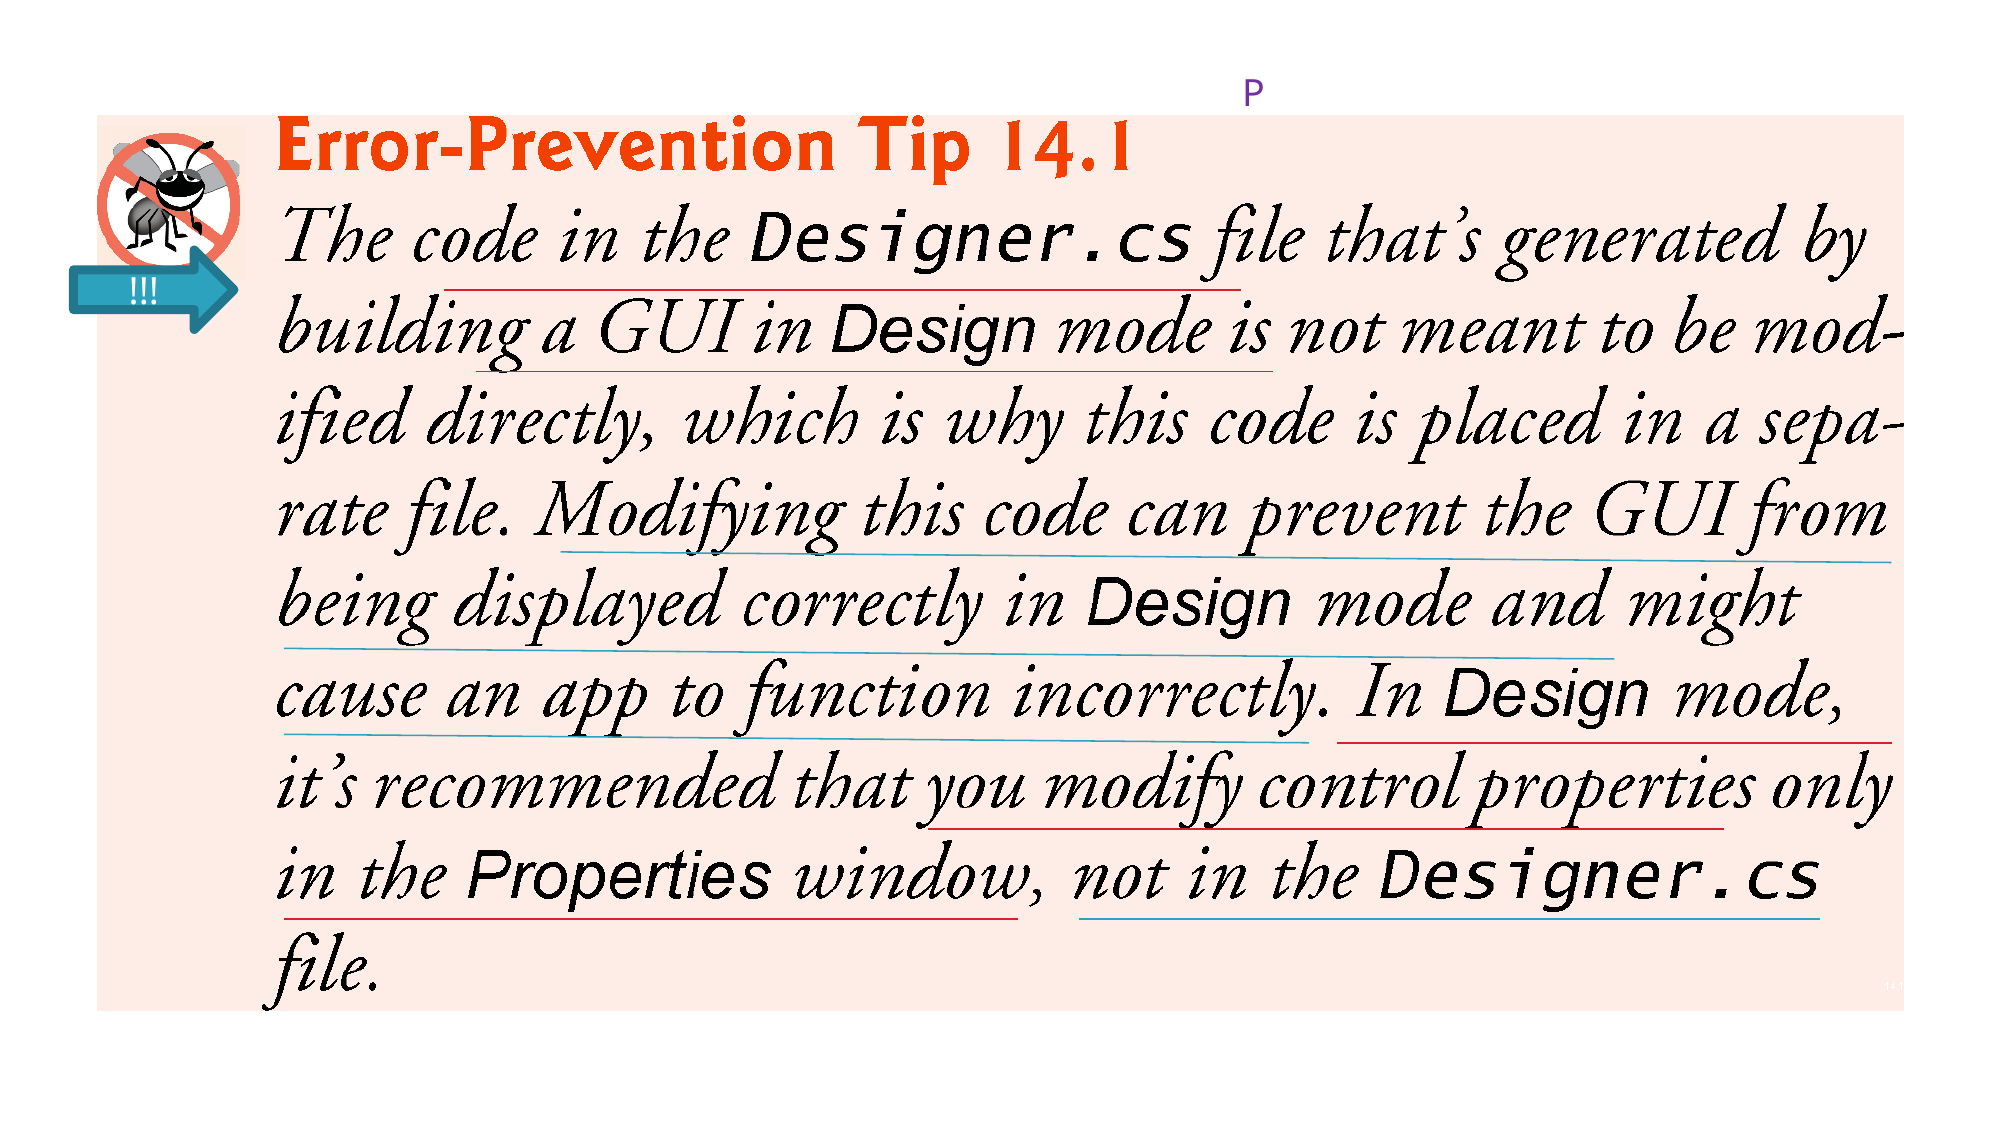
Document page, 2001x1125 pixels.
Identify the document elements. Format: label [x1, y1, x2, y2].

picture [0, 17, 2000, 1107]
text_box [283, 648, 1615, 660]
text_box [560, 551, 1892, 563]
text_box [283, 734, 1310, 744]
